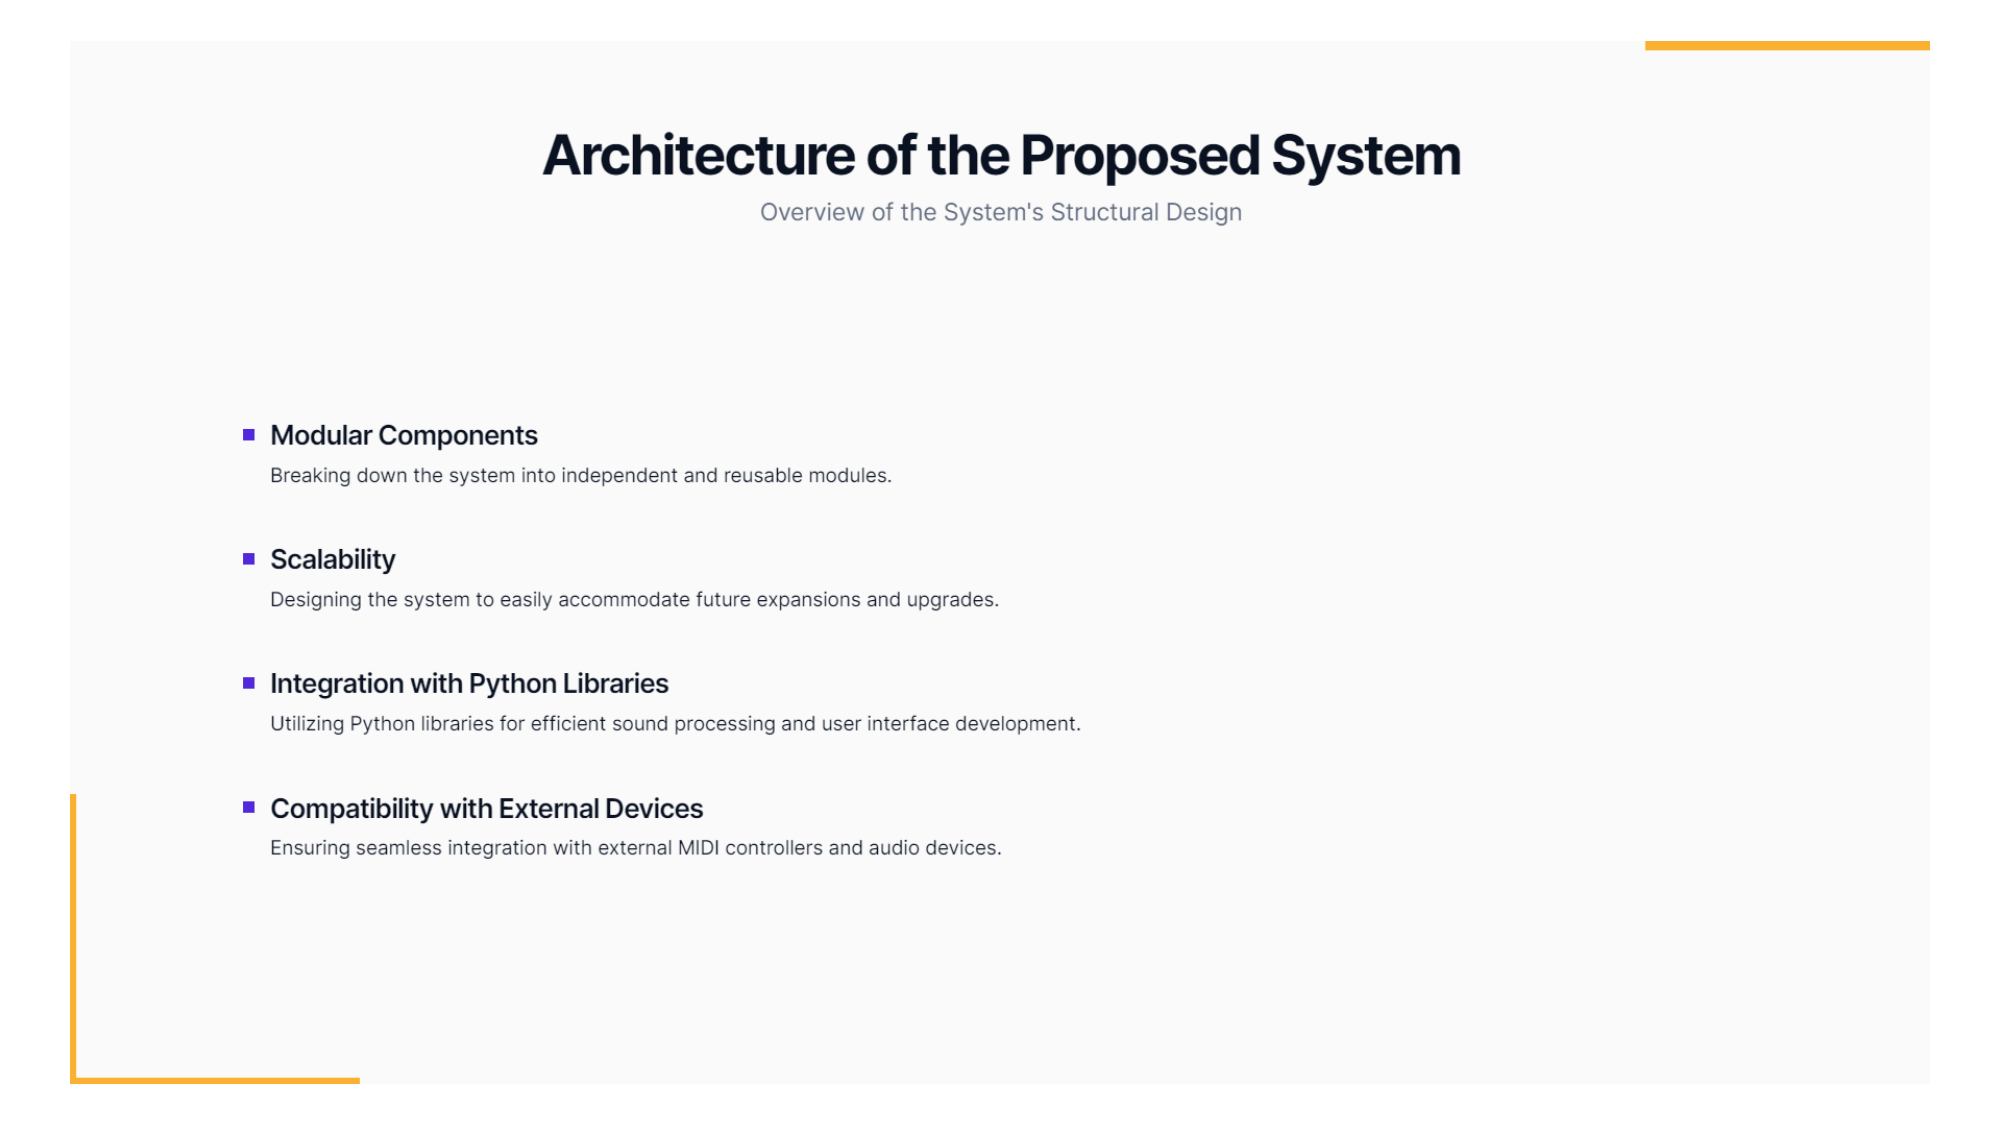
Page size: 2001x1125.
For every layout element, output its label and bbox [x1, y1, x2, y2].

picture [70, 41, 1930, 1084]
